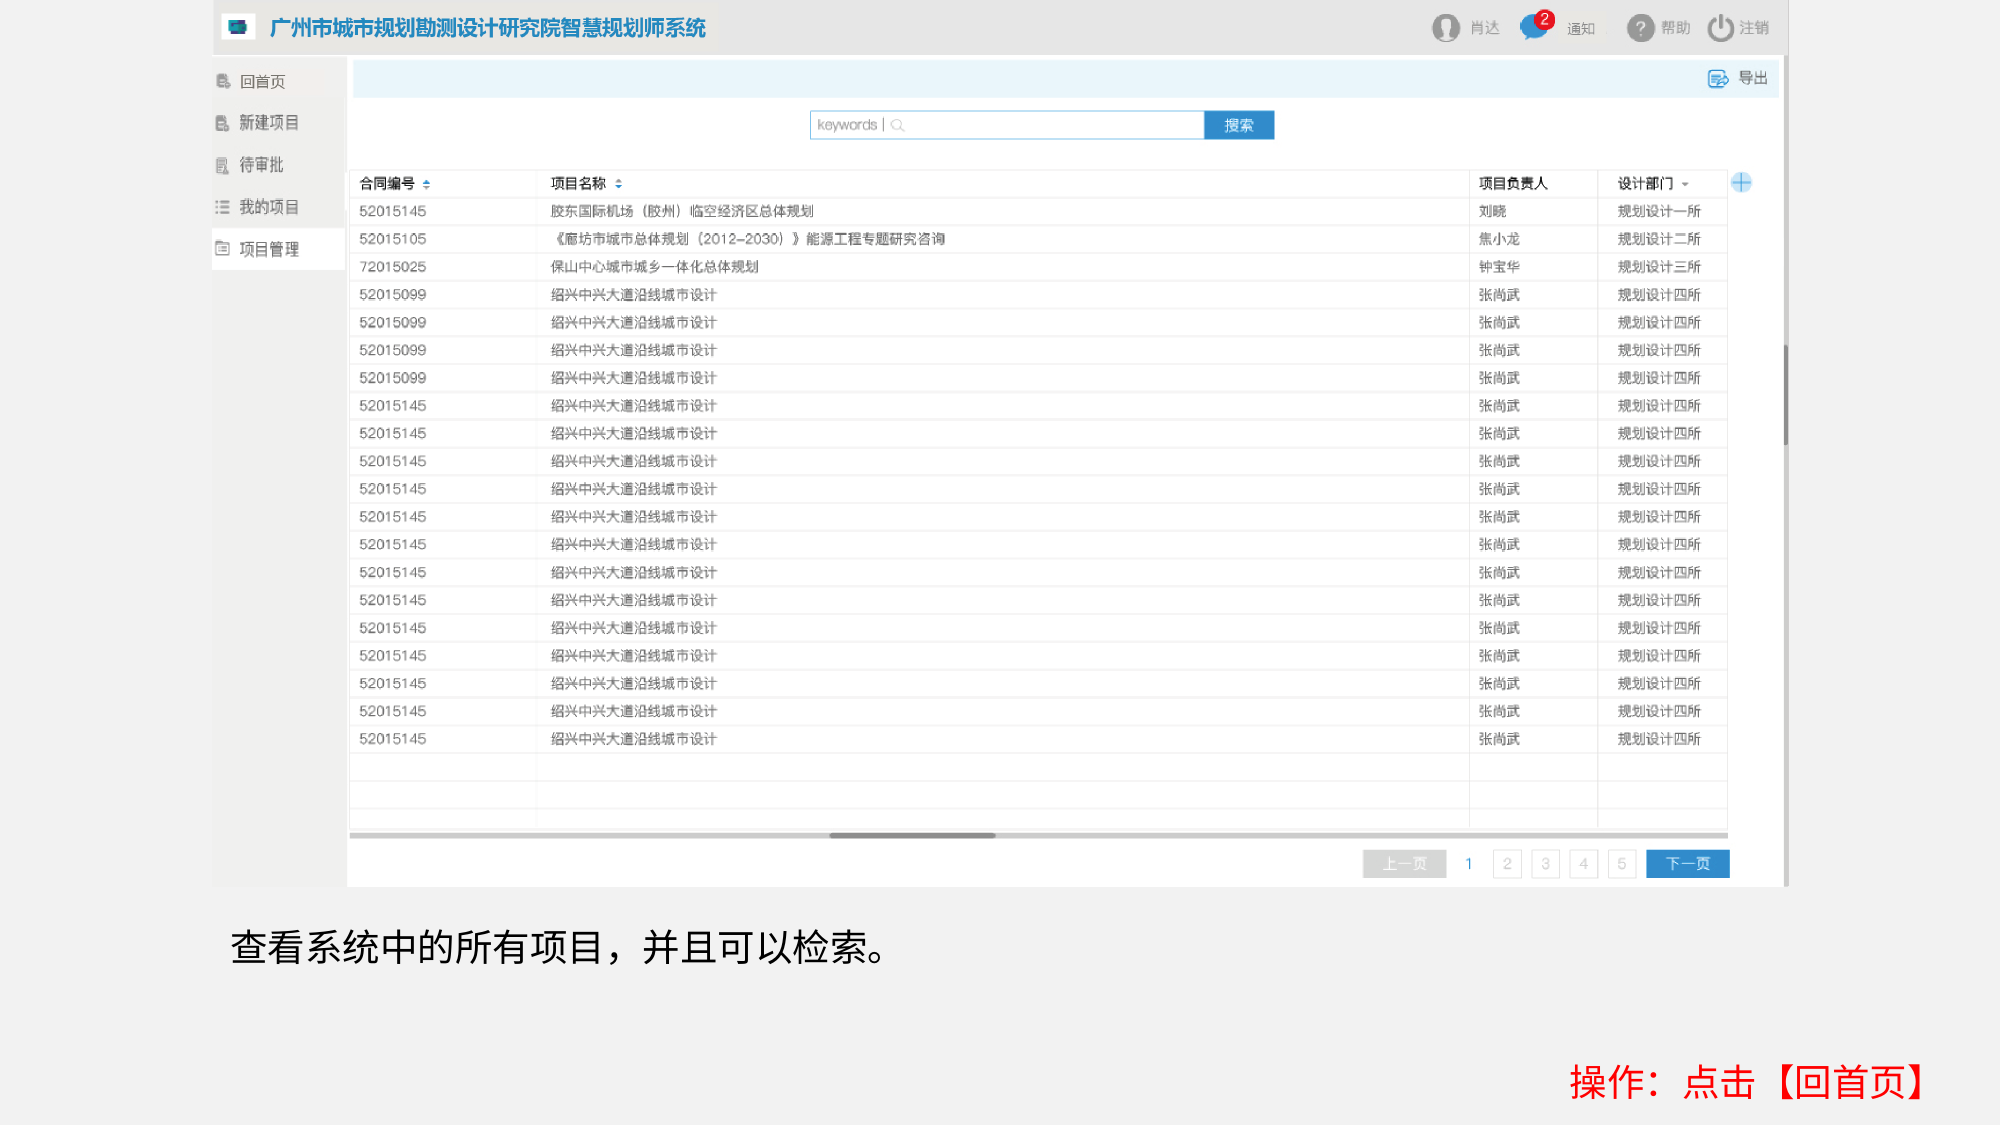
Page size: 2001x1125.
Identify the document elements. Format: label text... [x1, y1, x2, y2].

picture [212, 0, 1788, 887]
text_box 操作：点击【回首页】 [1555, 1051, 1960, 1112]
text_box 查看系统中的所有项目，并且可以检索。 [215, 916, 921, 977]
